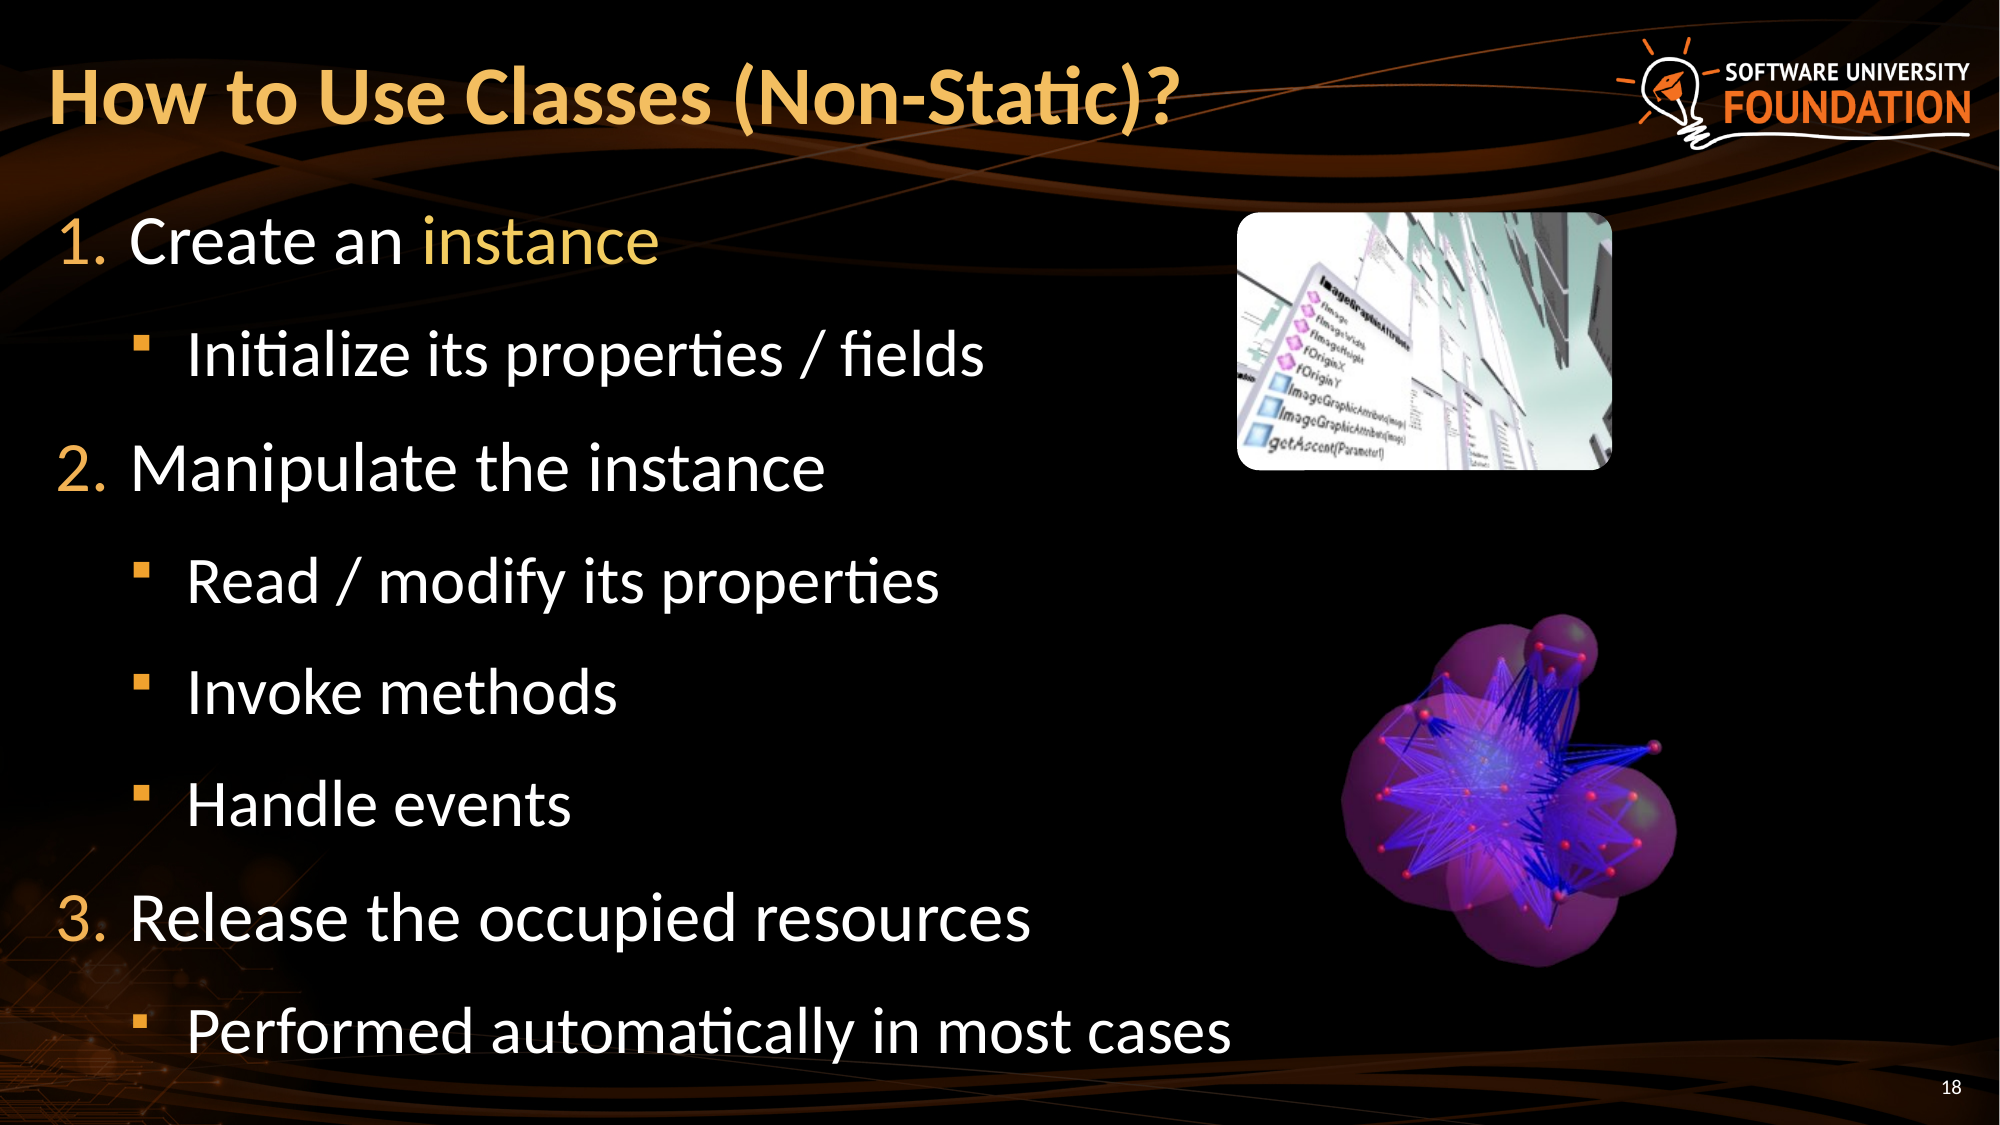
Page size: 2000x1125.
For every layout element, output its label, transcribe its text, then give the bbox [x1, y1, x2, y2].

picture [0, 0, 2000, 1125]
title How to Use Classes (Non-Static)? [30, 6, 1602, 189]
slide_number 18 [1897, 1070, 1968, 1103]
list Create an instance Initialize its properties / fields Manipulate the instance Read / modify its properties Invoke methods Handle events Release the occupied resources Performed automatically in most cases [37, 187, 1463, 1088]
